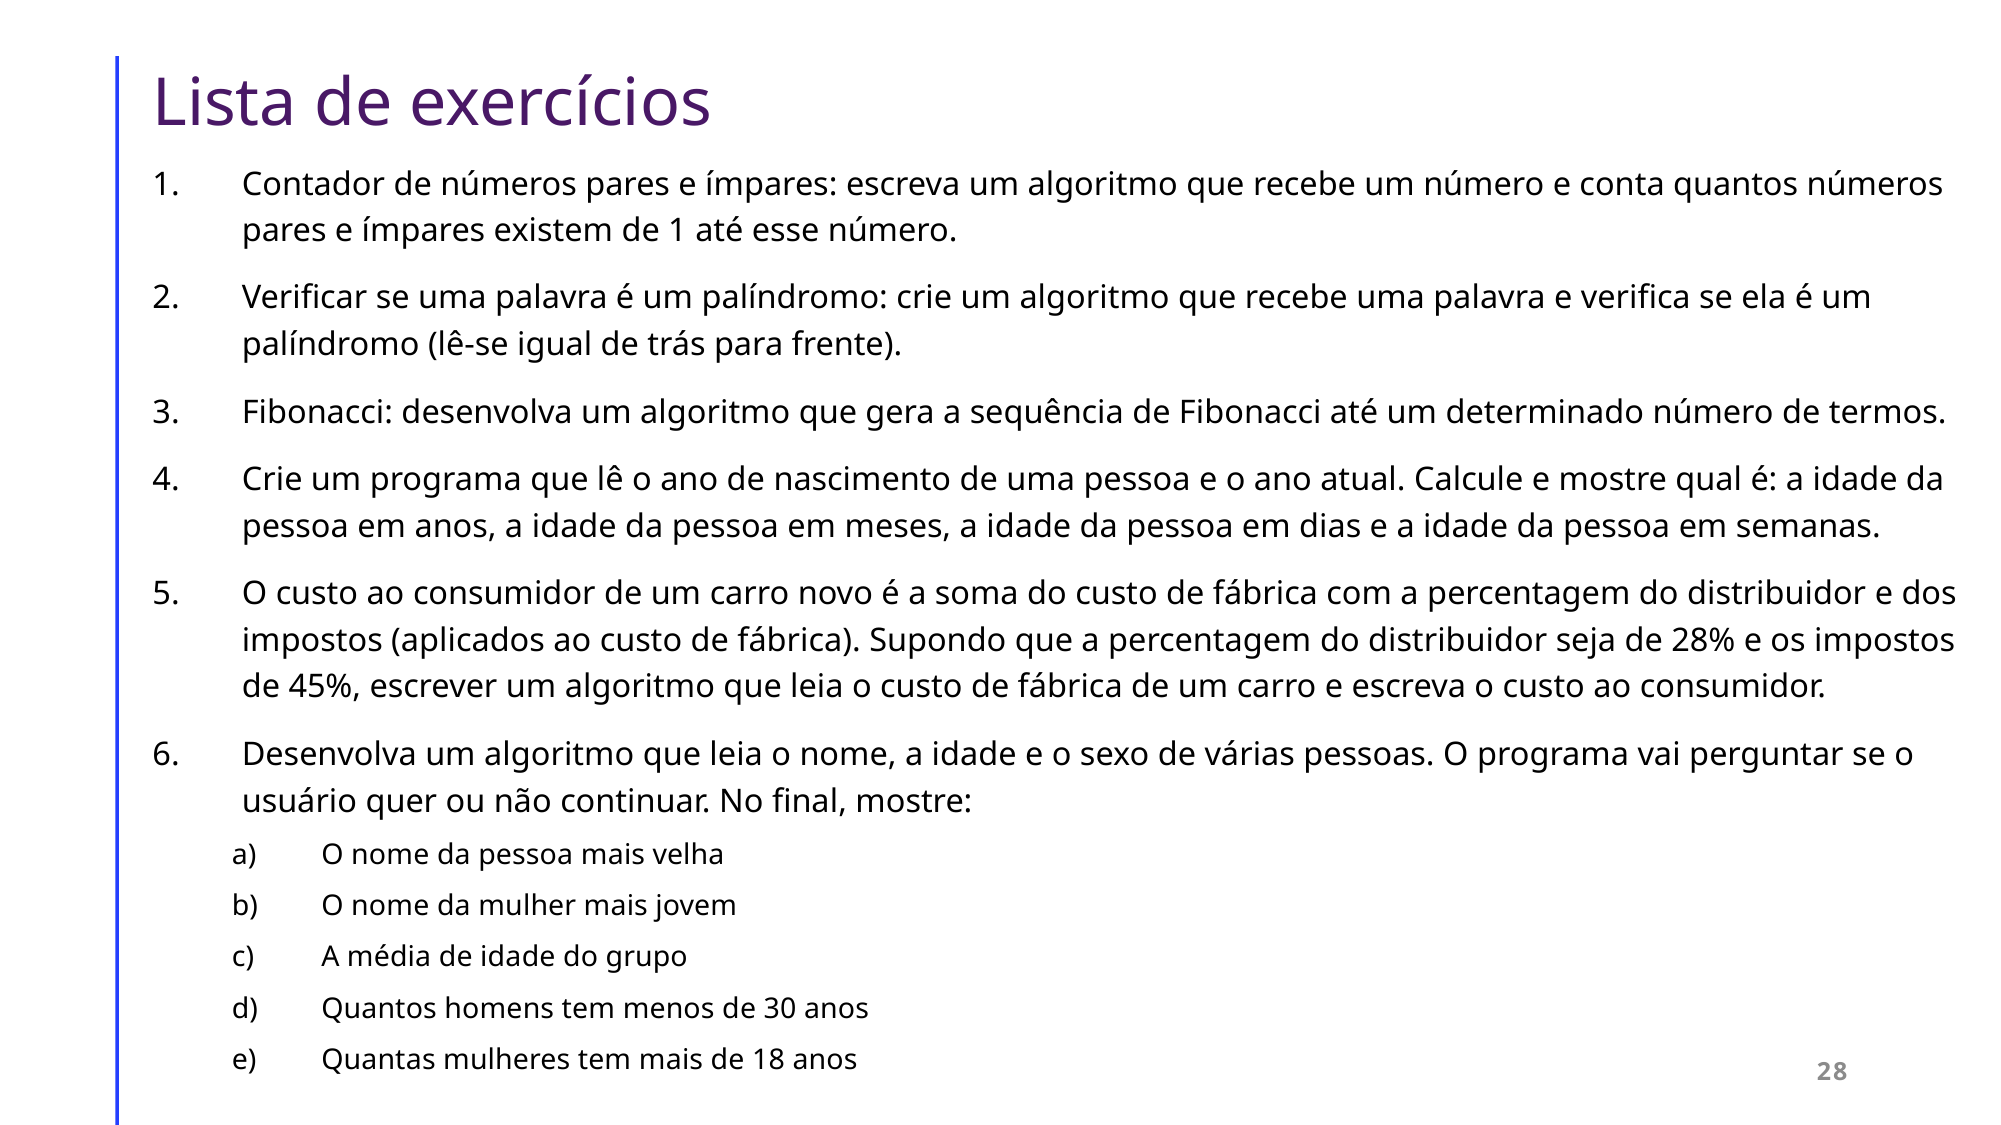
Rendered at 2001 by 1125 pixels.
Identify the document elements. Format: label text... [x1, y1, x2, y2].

slide_number 28 [1412, 1042, 1863, 1103]
title Lista de exercícios [137, 59, 1863, 147]
list Contador de números pares e ímpares: escreva um algoritmo que recebe um número e conta quantos números pares e ímpares existem de 1 até esse número. Verificar se uma palavra é um palíndromo: crie um algoritmo que recebe uma palavra e verifica se ela é um palíndromo (lê-se igual de trás para frente). Fibonacci: desenvolva um algoritmo que gera a sequência de Fibonacci até um determinado número de termos. Crie um programa que lê o ano de nascimento de uma pessoa e o ano atual. Calcule e mostre qual é: a idade da pessoa em anos, a idade da pessoa em meses, a idade da pessoa em dias e a idade da pessoa em semanas. O custo ao consumidor de um carro novo é a soma do custo de fábrica com a percentagem do distribuidor e dos impostos (aplicados ao custo de fábrica). Supondo que a percentagem do distribuidor seja de 28% e os impostos de 45%, escrever um algoritmo que leia o custo de fábrica de um carro e escreva o custo ao consumidor. Desenvolva um algoritmo que leia o nome, a idade e o sexo de várias pessoas. O programa vai perguntar se o usuário quer ou não continuar. No final, mostre: O nome da pessoa mais velha O nome da mulher mais jovem A média de idade do grupo Quantos homens tem menos de 30 anos Quantas mulheres tem mais de 18 anos [137, 147, 1980, 1103]
